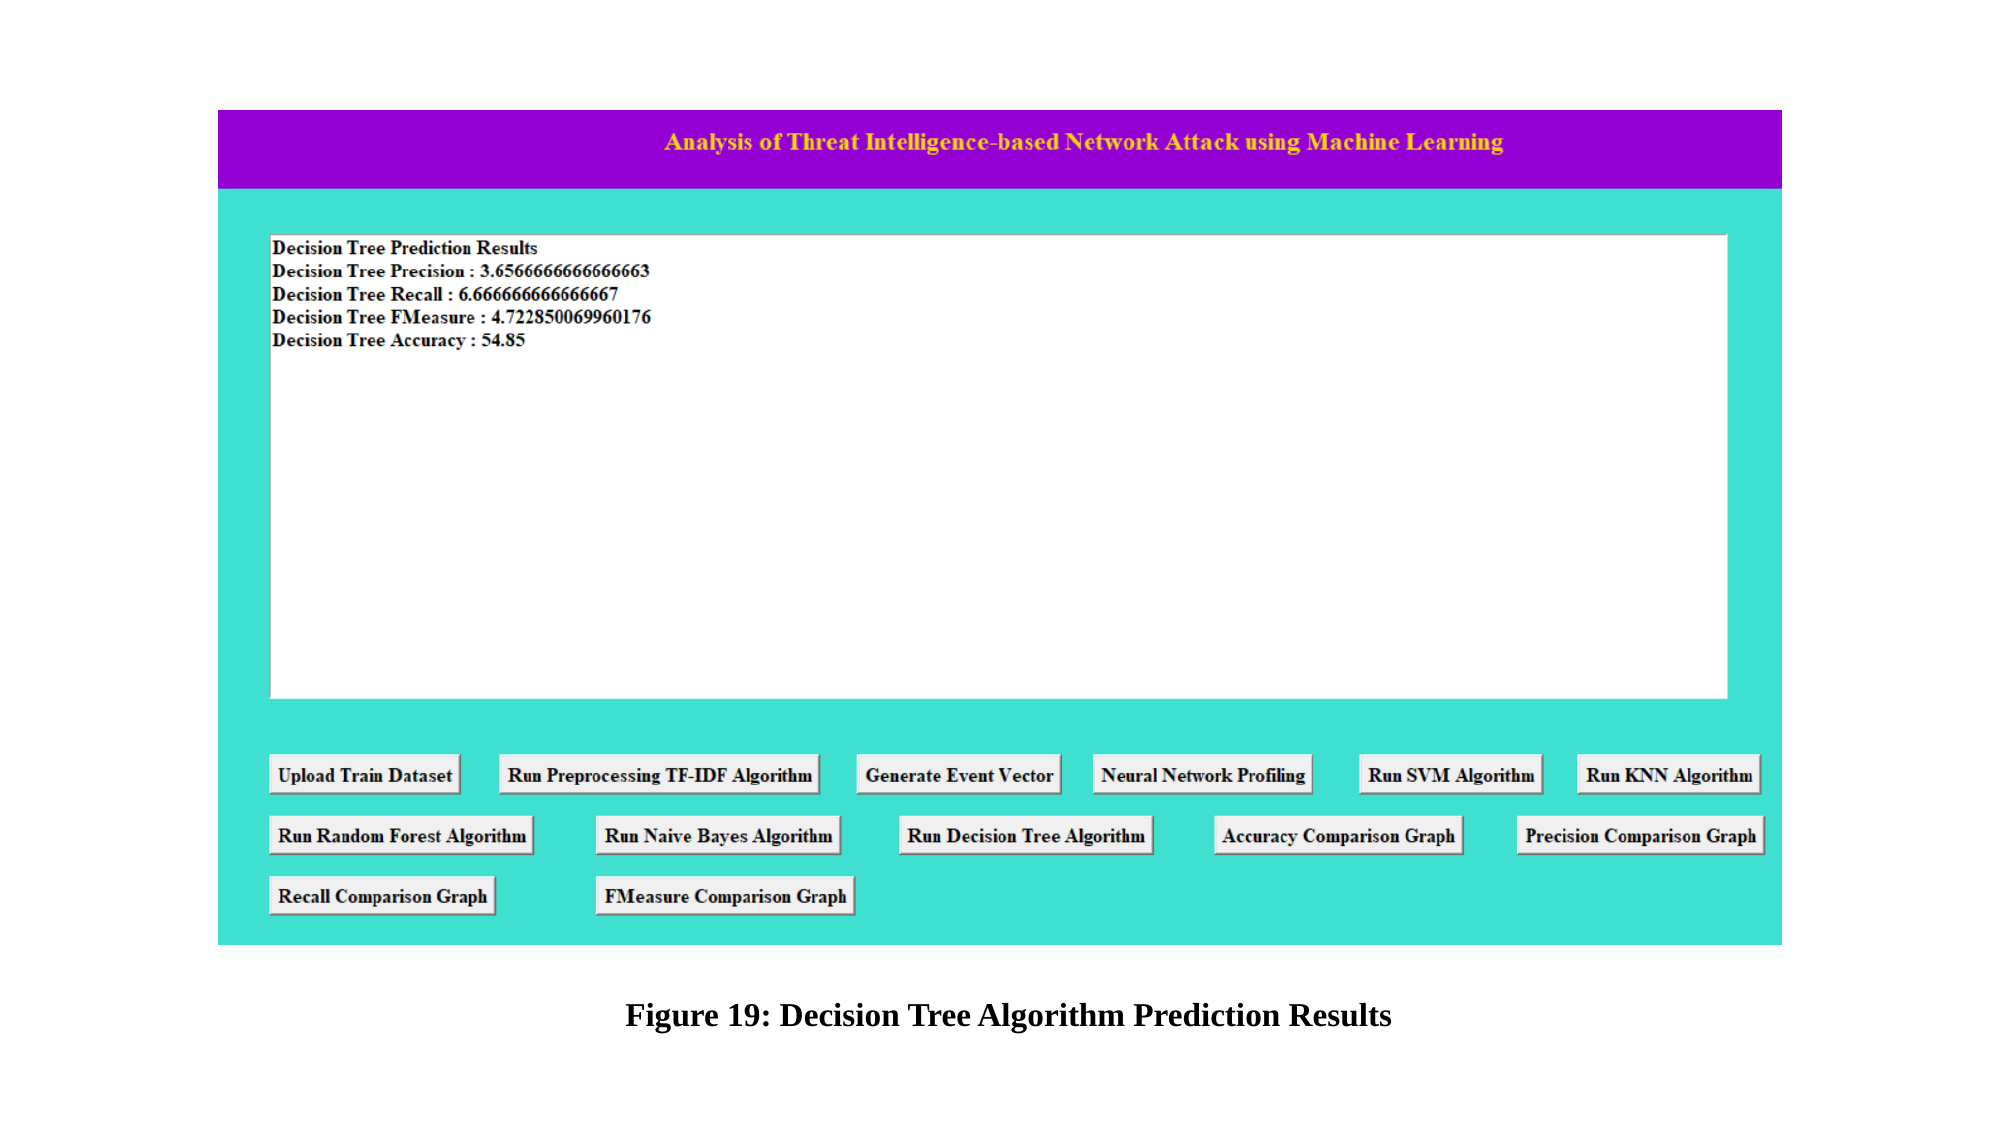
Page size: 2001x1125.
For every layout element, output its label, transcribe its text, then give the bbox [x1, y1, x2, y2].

text_box Figure 19: Decision Tree Algorithm Prediction Results [610, 986, 1496, 1041]
picture [218, 110, 1782, 946]
